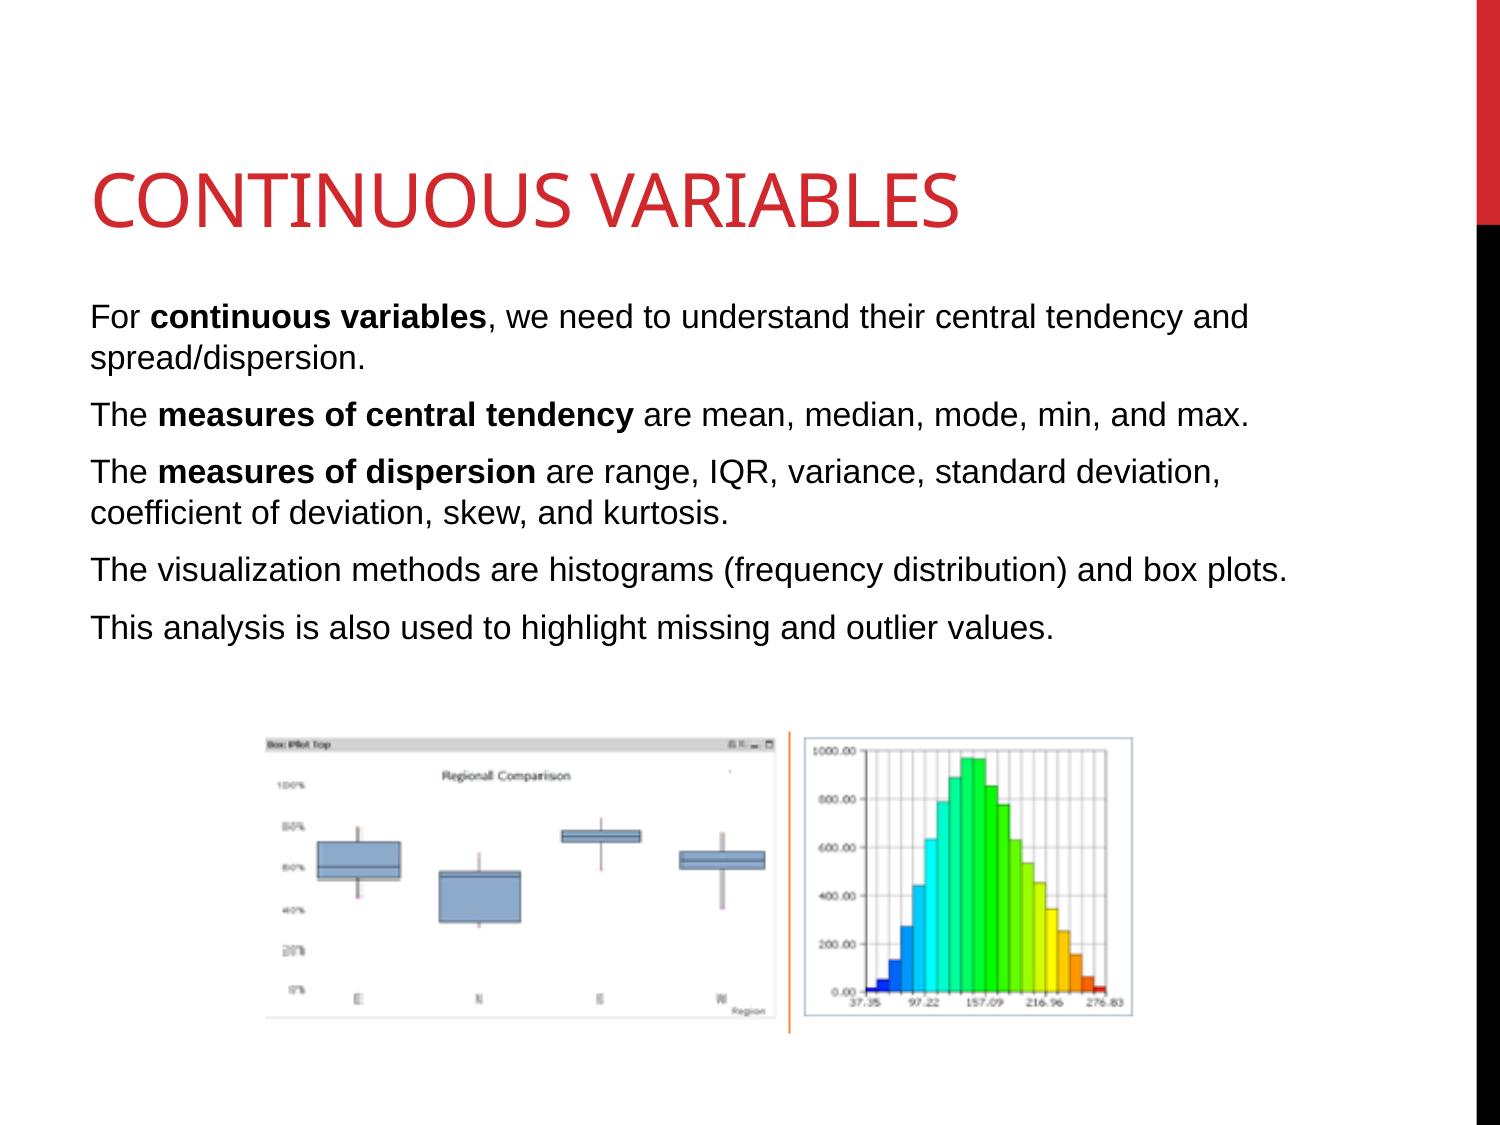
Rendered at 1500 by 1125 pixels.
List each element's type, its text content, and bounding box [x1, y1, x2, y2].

picture [259, 729, 1144, 1037]
list For continuous variables, we need to understand their central tendency and spread/dispersion. The measures of central tendency are mean, median, mode, min, and max. The measures of dispersion are range, IQR, variance, standard deviation, coefficient of deviation, skew, and kurtosis. The visualization methods are histograms (frequency distribution) and box plots. This analysis is also used to highlight missing and outlier values. [75, 287, 1325, 711]
title Continuous Variables [75, 25, 1025, 250]
